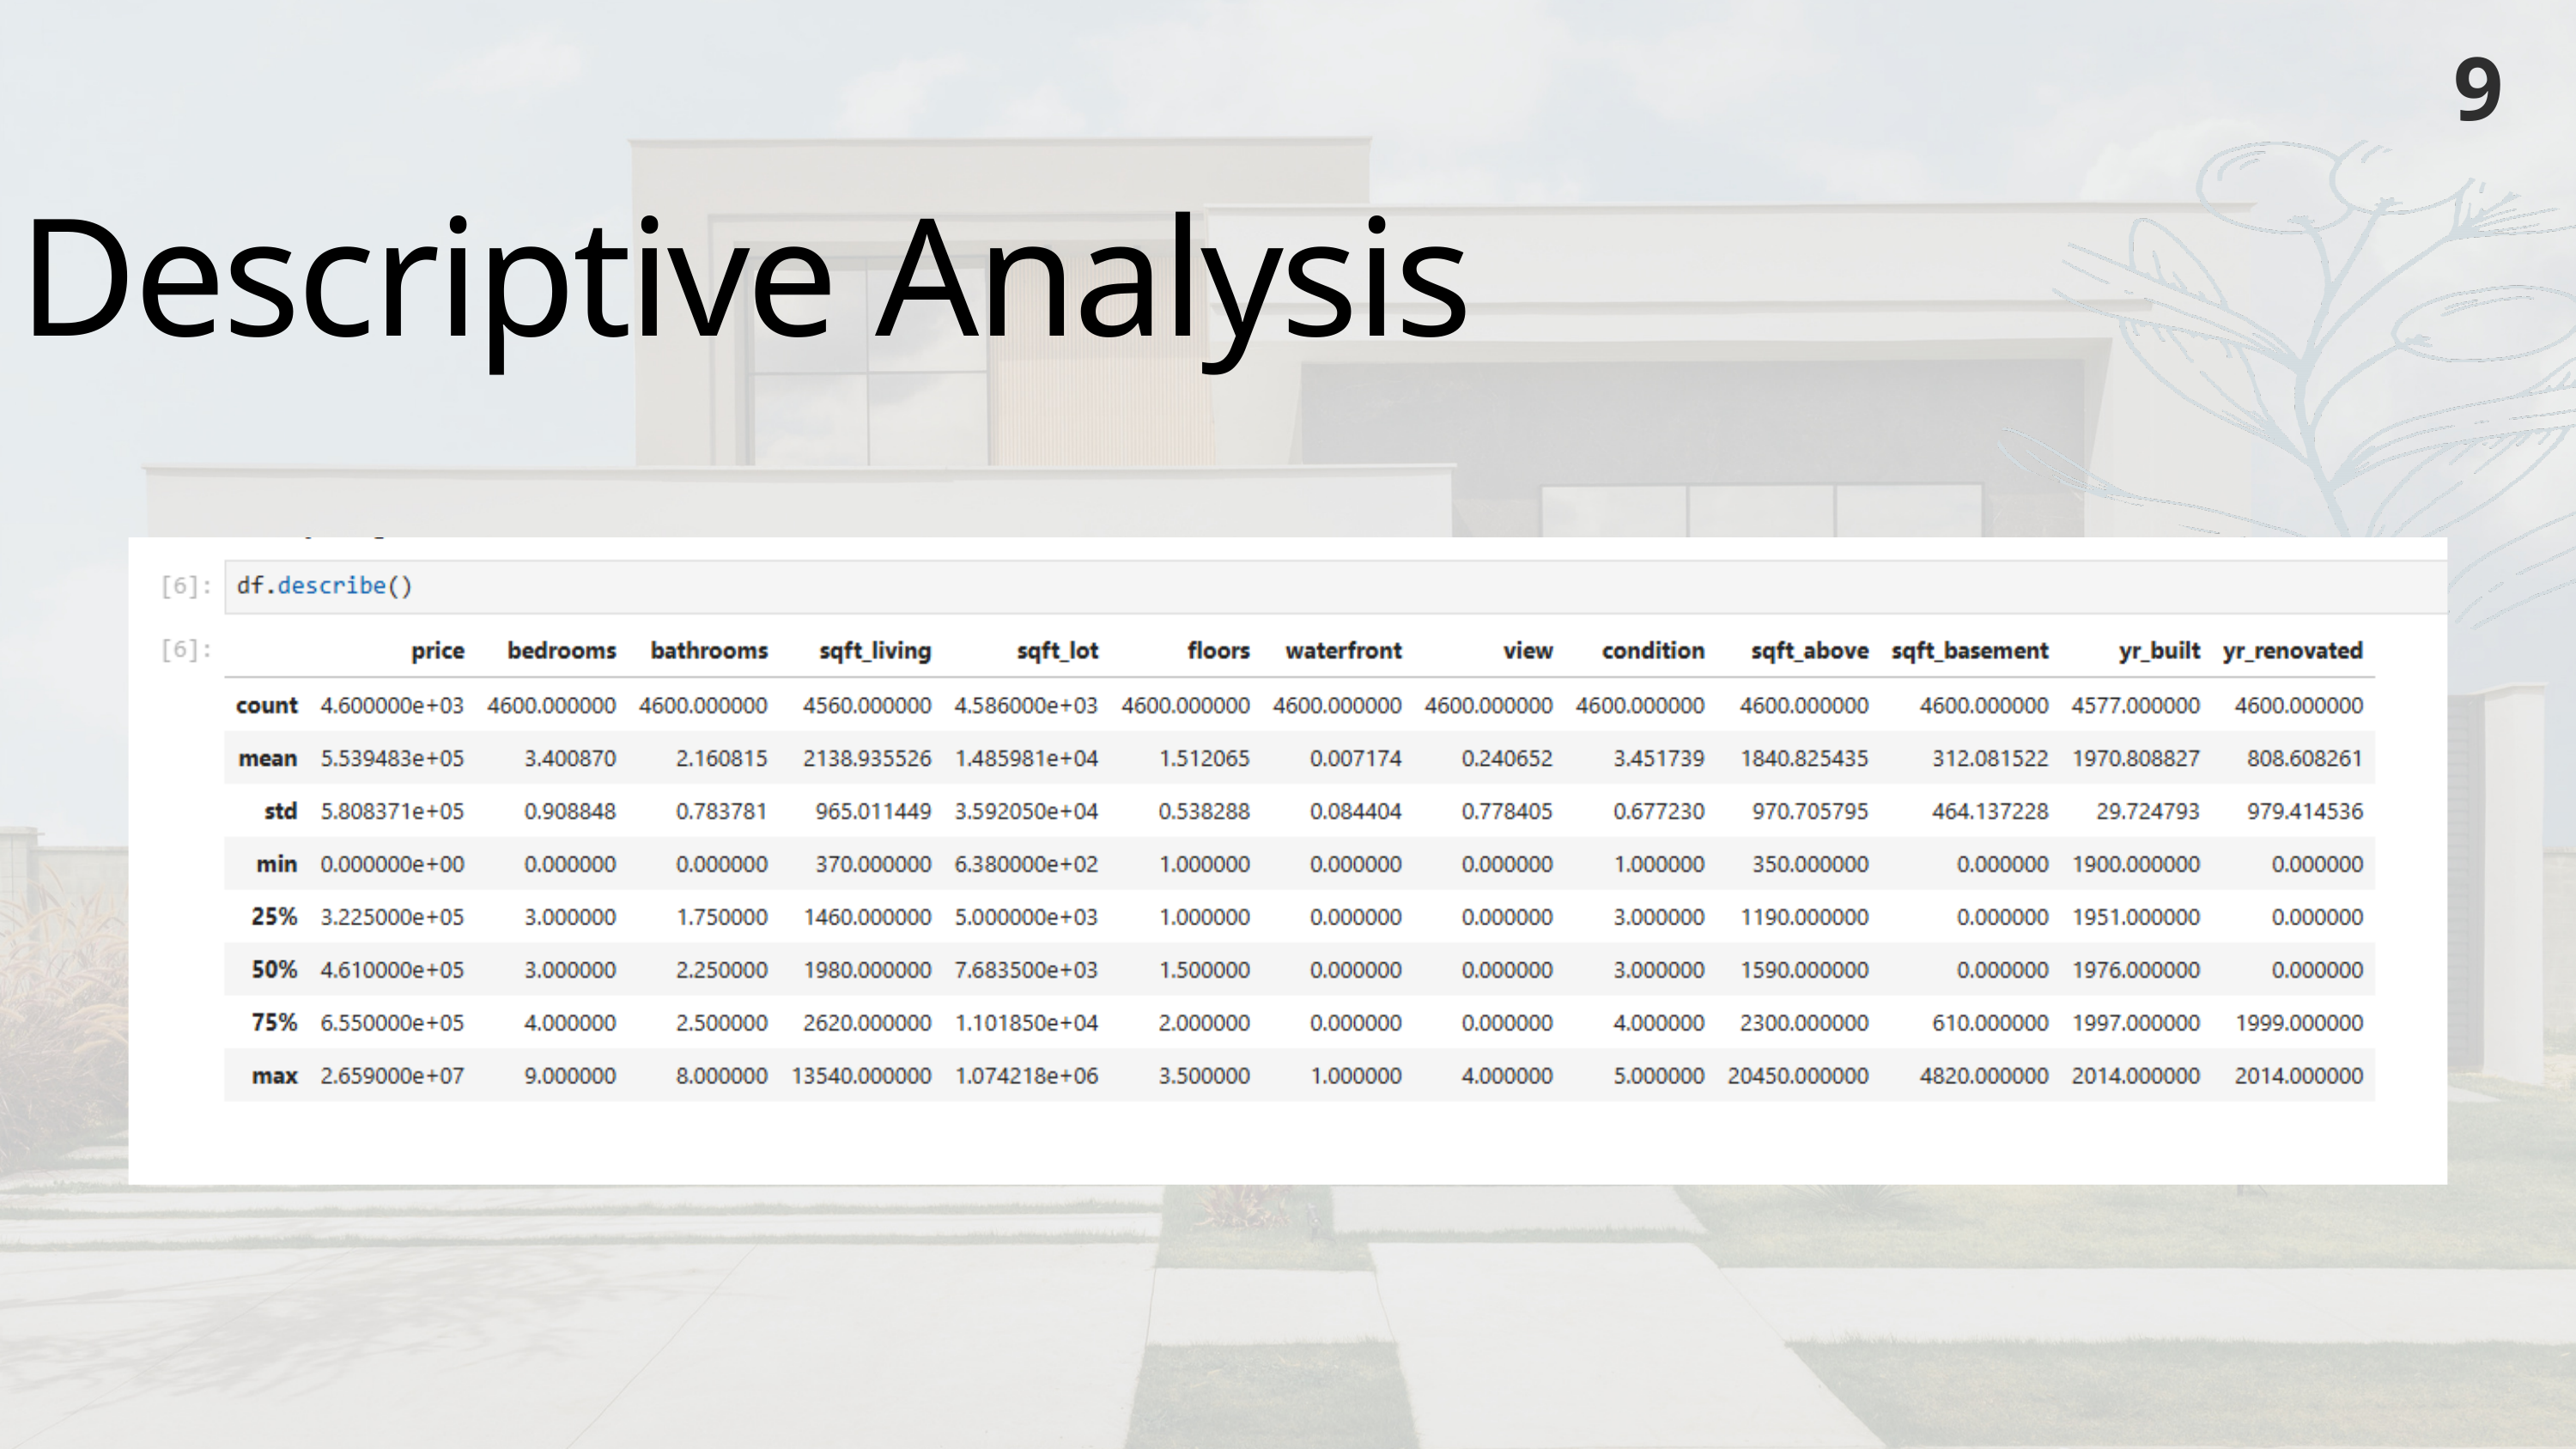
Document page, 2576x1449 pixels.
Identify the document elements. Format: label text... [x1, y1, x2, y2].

text_box 9 [2453, 15, 2576, 138]
text_box [1991, 58, 2576, 667]
text_box [128, 537, 2448, 1185]
text_box Descriptive Analysis [18, 173, 1604, 565]
text_box [0, 0, 2576, 1449]
